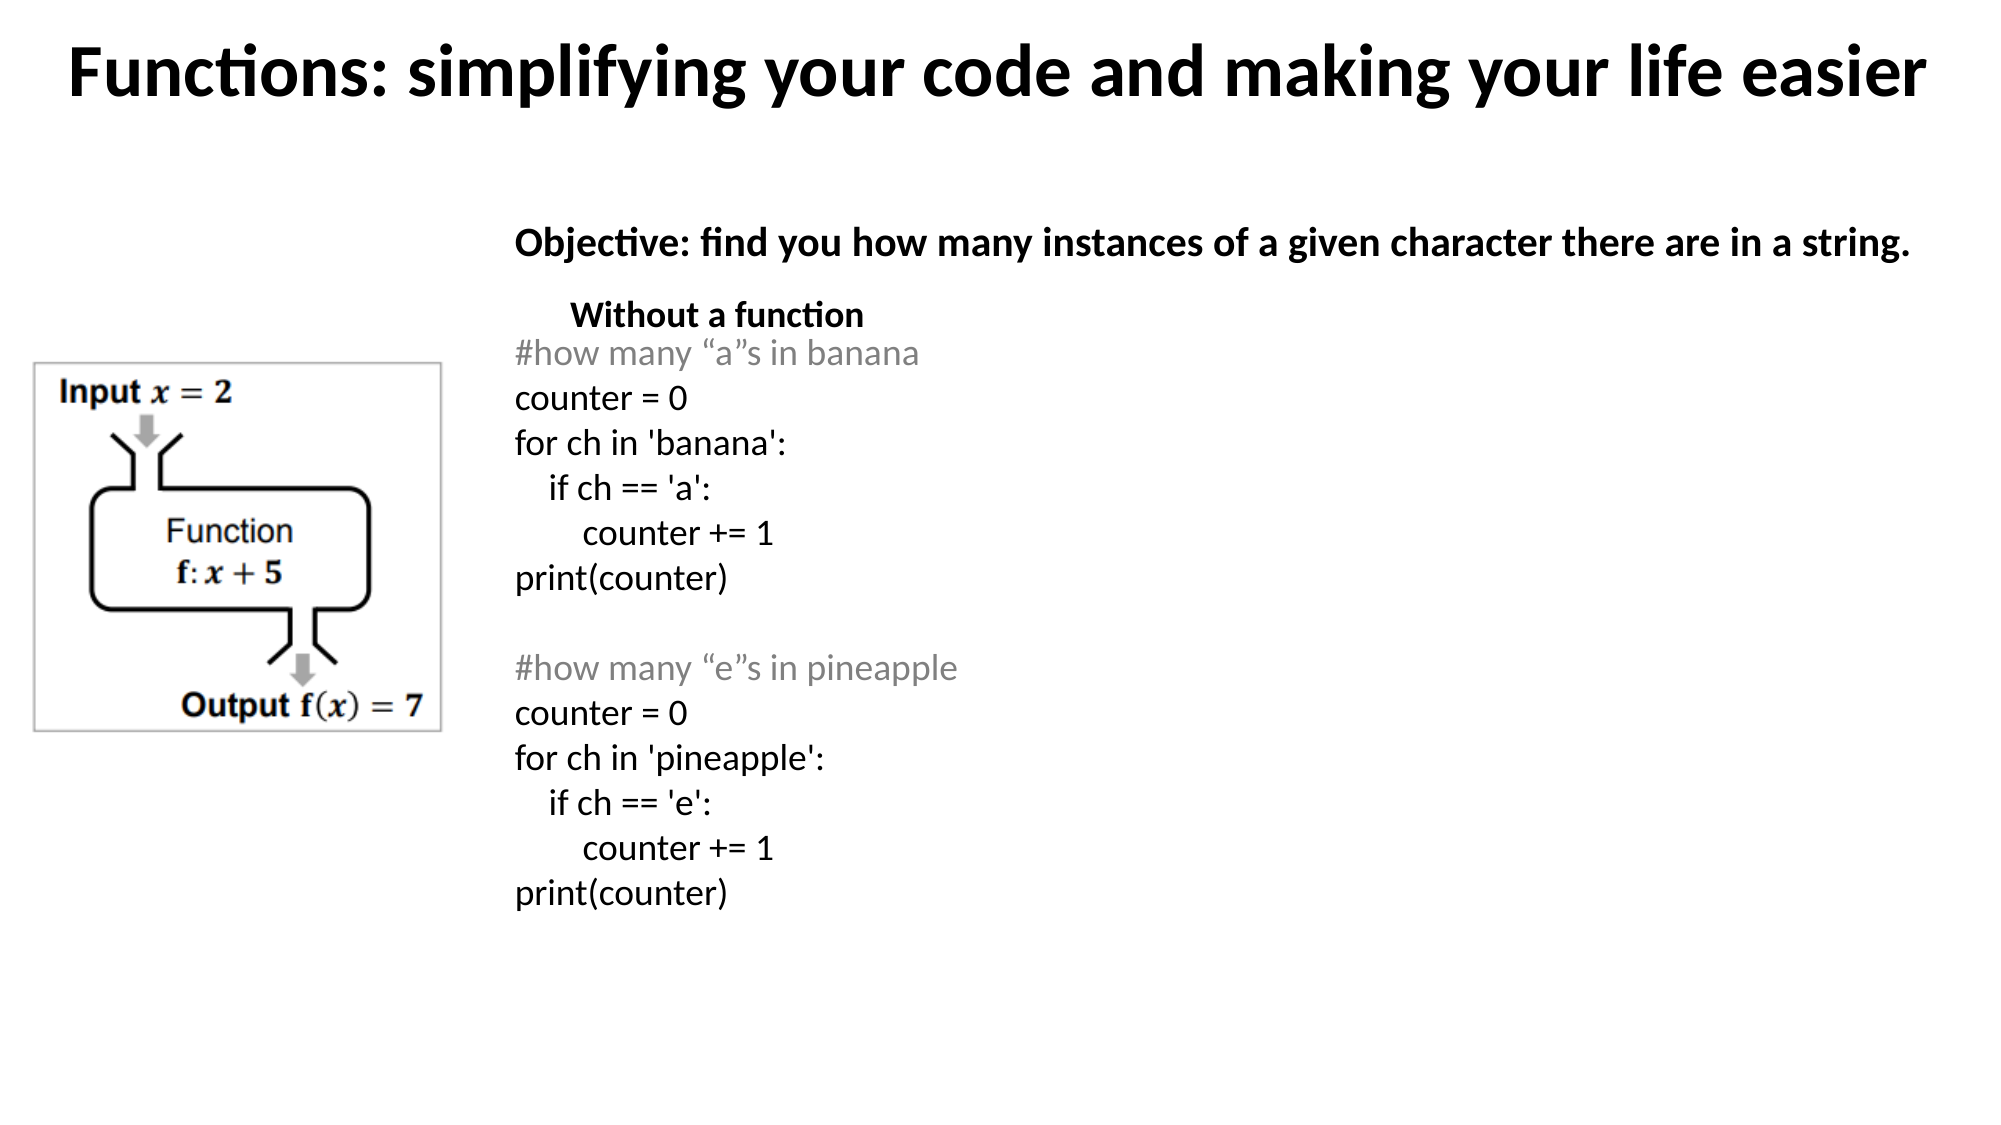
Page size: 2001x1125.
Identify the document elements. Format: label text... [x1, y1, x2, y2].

text_box Functions: simplifying your code and making your life easier [0, 14, 2000, 119]
text_box #how many “a”s in banana counter = 0 for ch in 'banana': if ch == 'a': counter += 1 print(counter) #how many “e”s in pineapple counter = 0 for ch in 'pineapple': if ch == 'e': counter += 1 print(counter) [500, 320, 984, 921]
text_box Objective: find you how many instances of a given character there are in a string. [500, 207, 1980, 273]
picture [28, 356, 448, 737]
text_box Without a function [555, 283, 880, 343]
